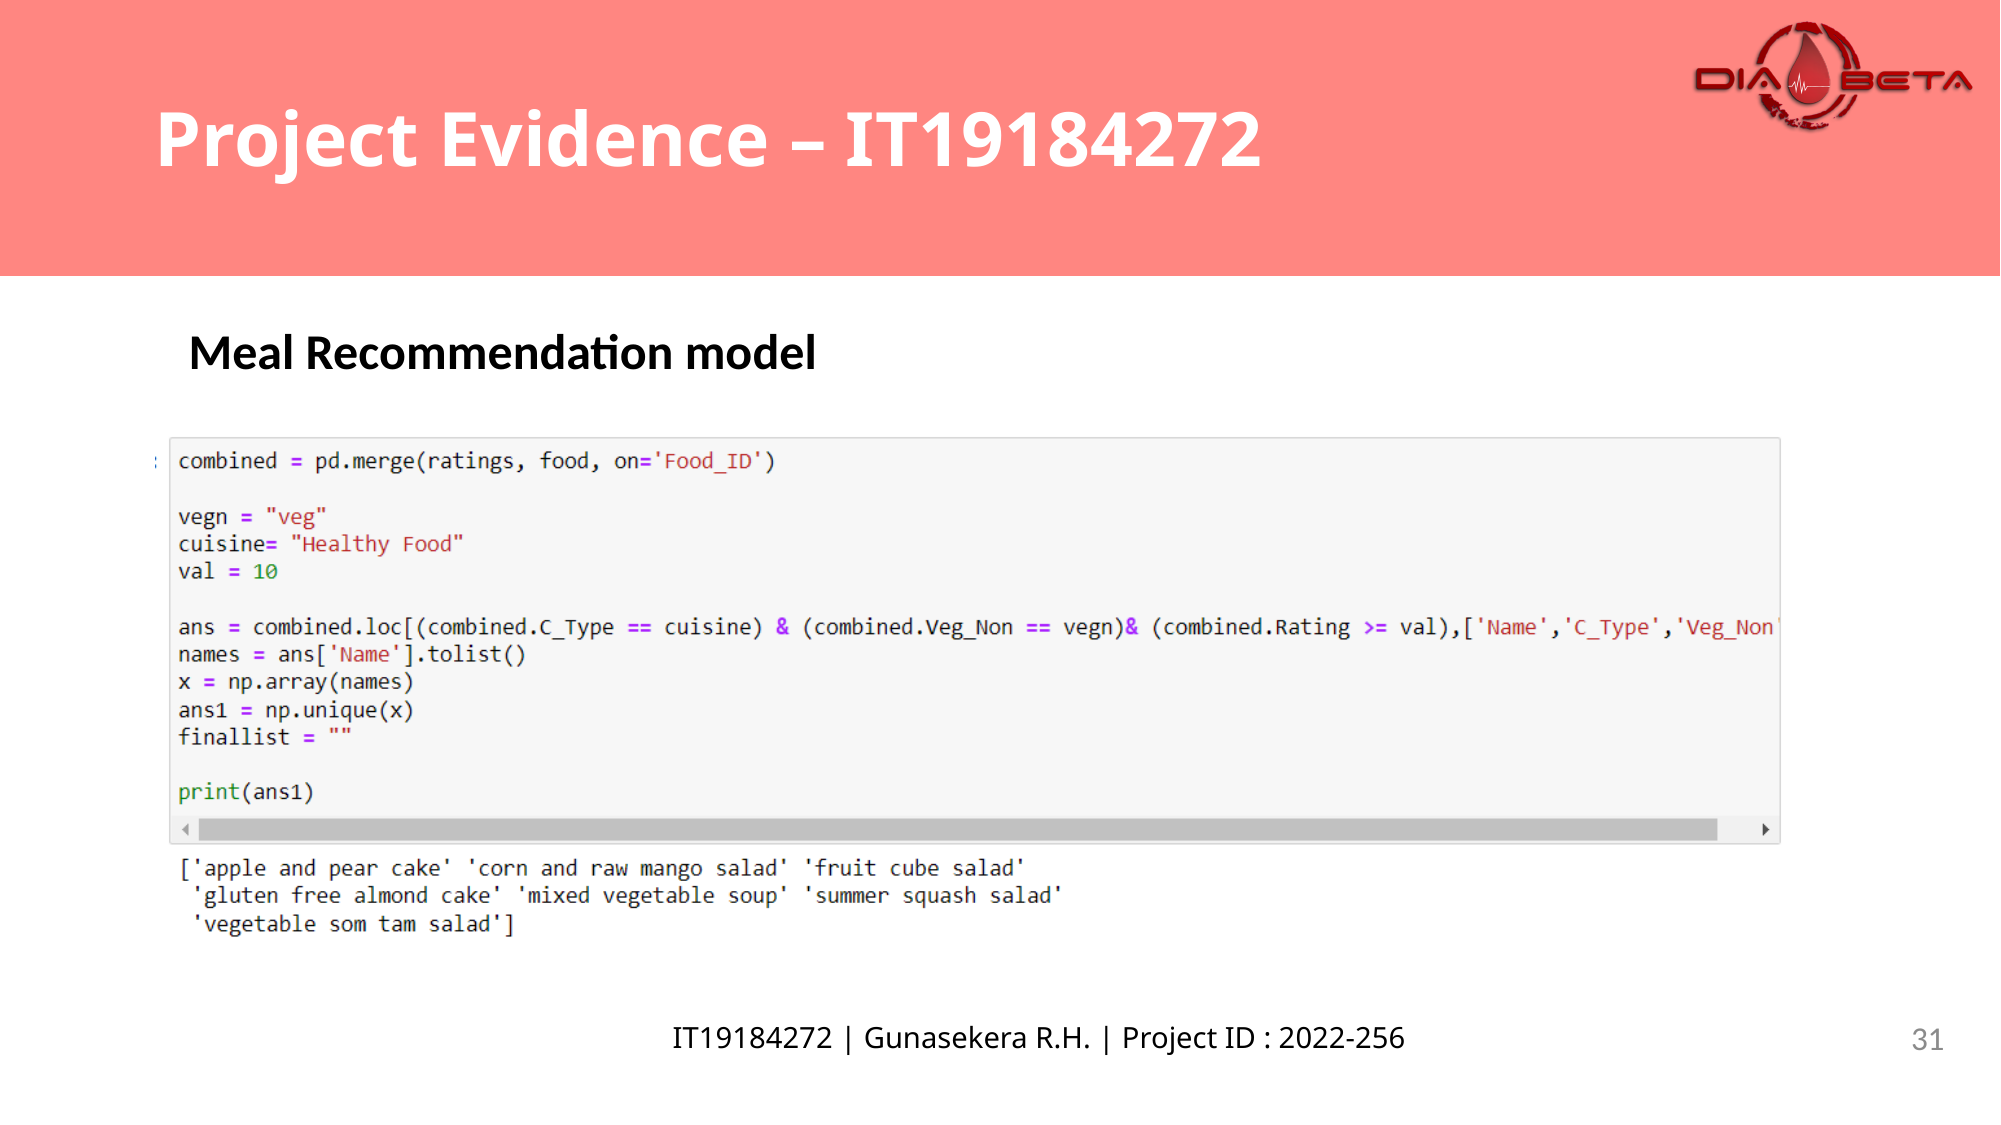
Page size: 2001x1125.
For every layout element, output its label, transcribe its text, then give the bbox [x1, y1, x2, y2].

slide_number 31 [1513, 1007, 1960, 1068]
picture [155, 423, 1794, 951]
text_box Project Evidence – IT19184272 [140, 101, 1433, 189]
text_box Meal Recommendation model [173, 311, 1196, 387]
text_box IT19184272 | Gunasekera R.H. | Project ID : 2022-256 [657, 1007, 1468, 1067]
picture [1575, 0, 2000, 220]
text_box [0, 0, 2000, 277]
